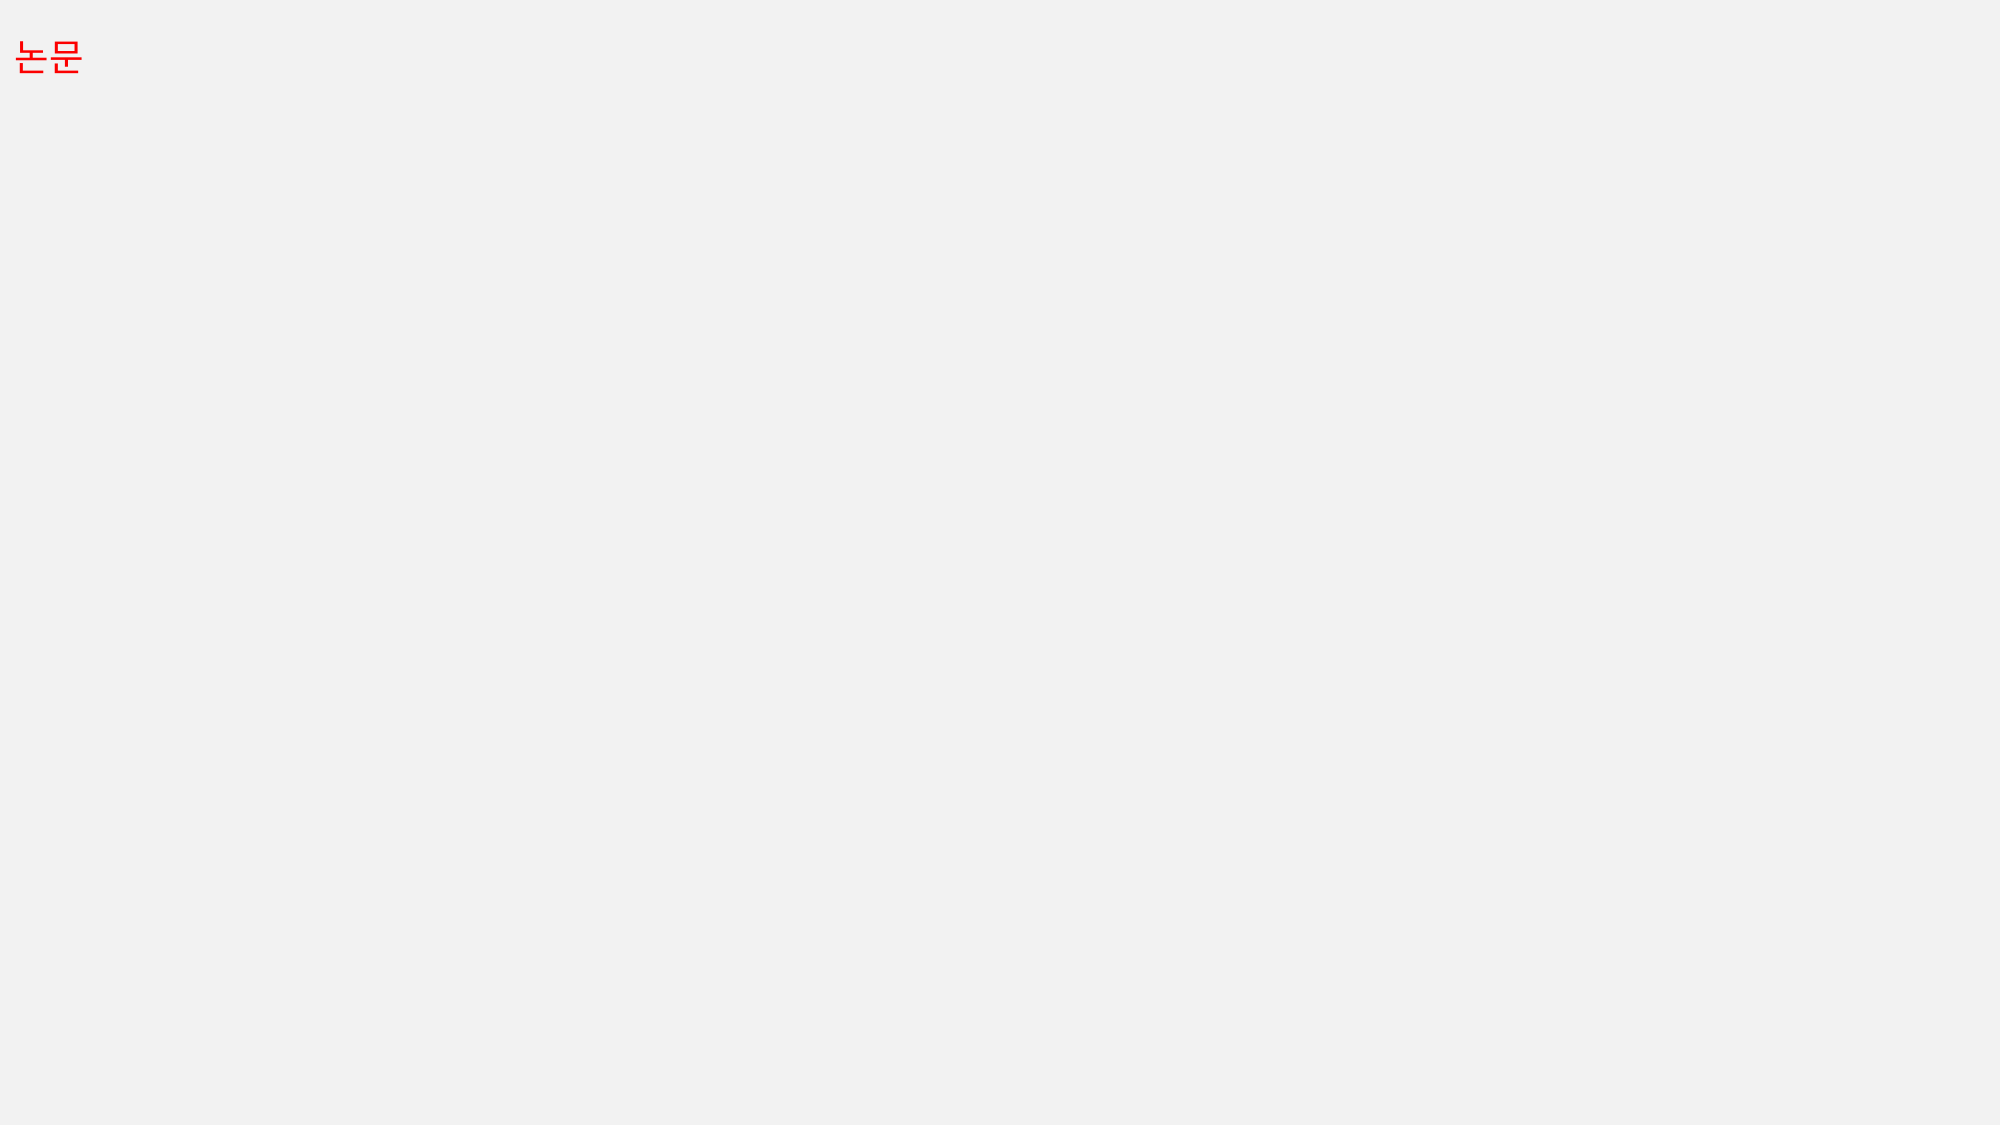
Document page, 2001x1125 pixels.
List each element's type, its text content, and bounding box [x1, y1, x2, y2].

text_box 논문 [0, 0, 1007, 87]
